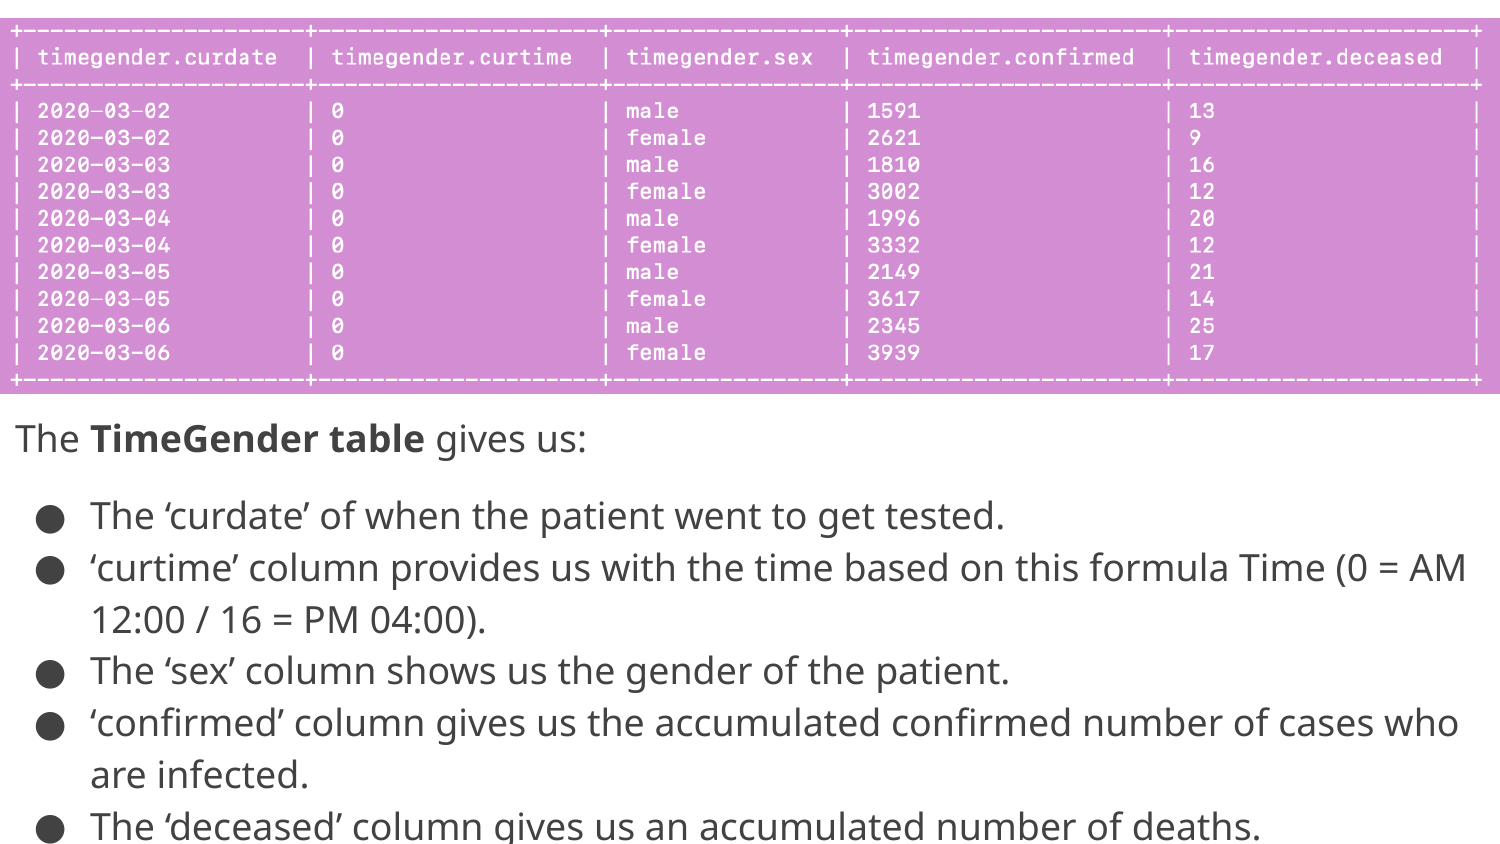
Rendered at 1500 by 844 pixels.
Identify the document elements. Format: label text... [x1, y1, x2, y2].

list The TimeGender table gives us: The ‘curdate’ of when the patient went to get tested. ‘curtime’ column provides us with the time based on this formula Time (0 = AM 12:00 / 16 = PM 04:00). The ‘sex’ column shows us the gender of the patient. ‘confirmed’ column gives us the accumulated confirmed number of cases who are infected. The ‘deceased’ column gives us an accumulated number of deaths. [0, 401, 1500, 844]
picture [0, 18, 1500, 394]
